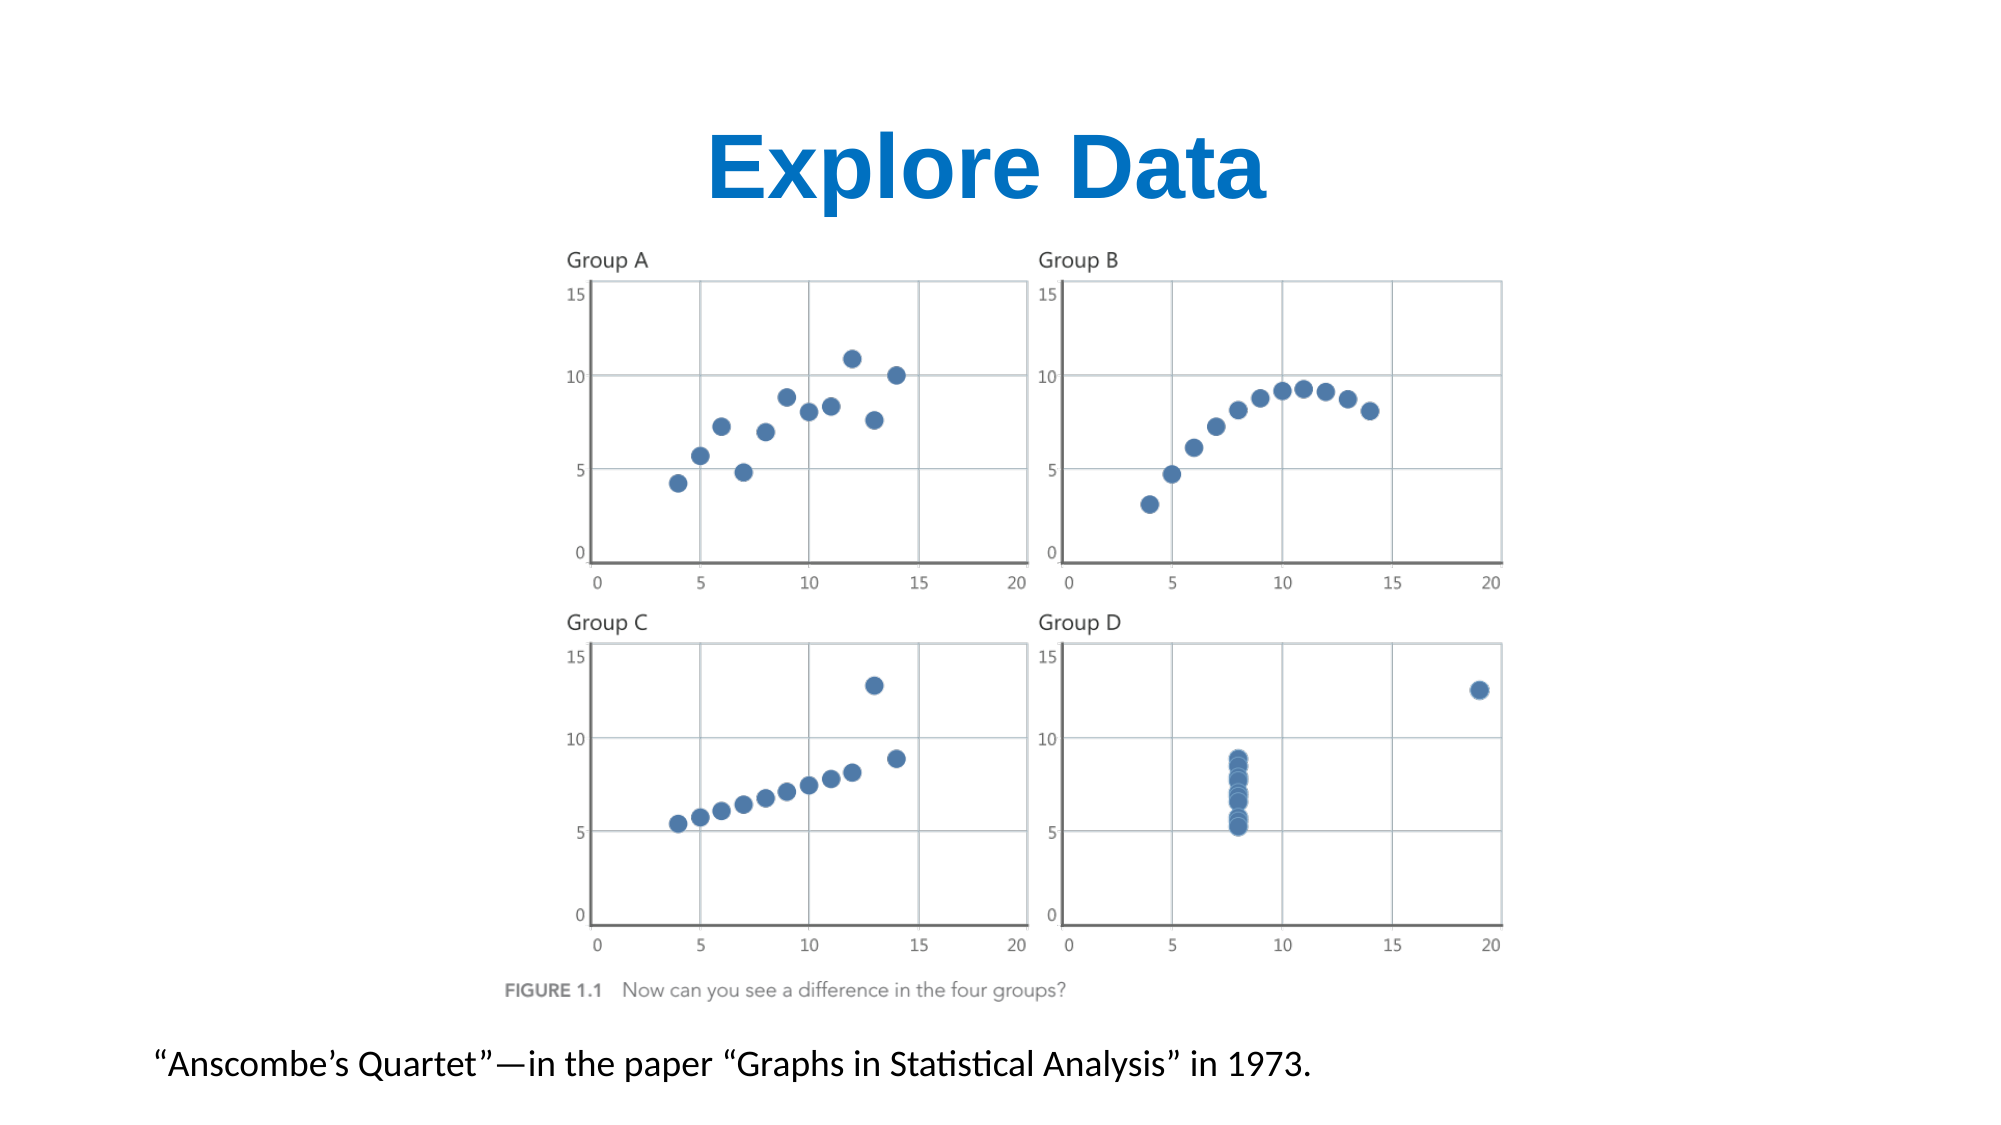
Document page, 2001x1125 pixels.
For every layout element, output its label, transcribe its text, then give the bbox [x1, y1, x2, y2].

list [466, 250, 1533, 1007]
text_box “Anscombe’s Quartet”—in the paper “Graphs in Statistical Analysis” in 1973. [137, 1031, 1847, 1092]
title Explore Data [137, 59, 1863, 278]
